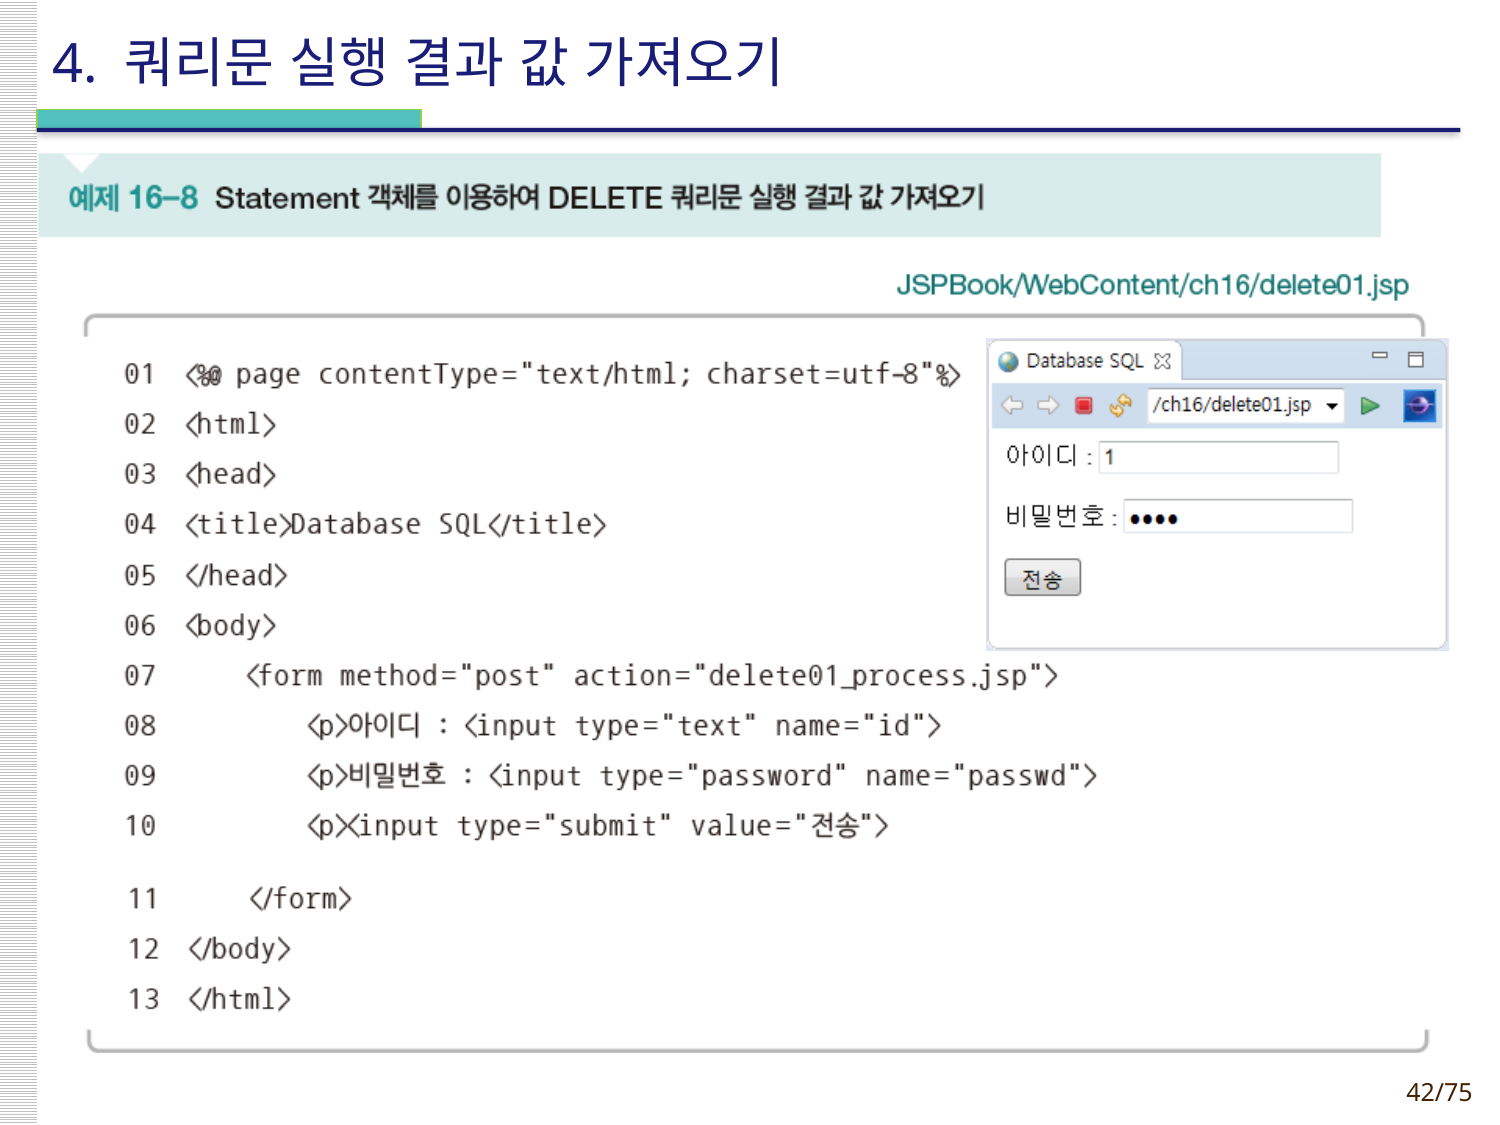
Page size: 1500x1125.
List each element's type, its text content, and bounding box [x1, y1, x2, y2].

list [985, 337, 1449, 651]
picture [72, 250, 1437, 856]
picture [83, 871, 1436, 1061]
title 4. 쿼리문 실행 결과 값 가져오기 [37, 13, 1278, 109]
picture [37, 152, 1381, 239]
